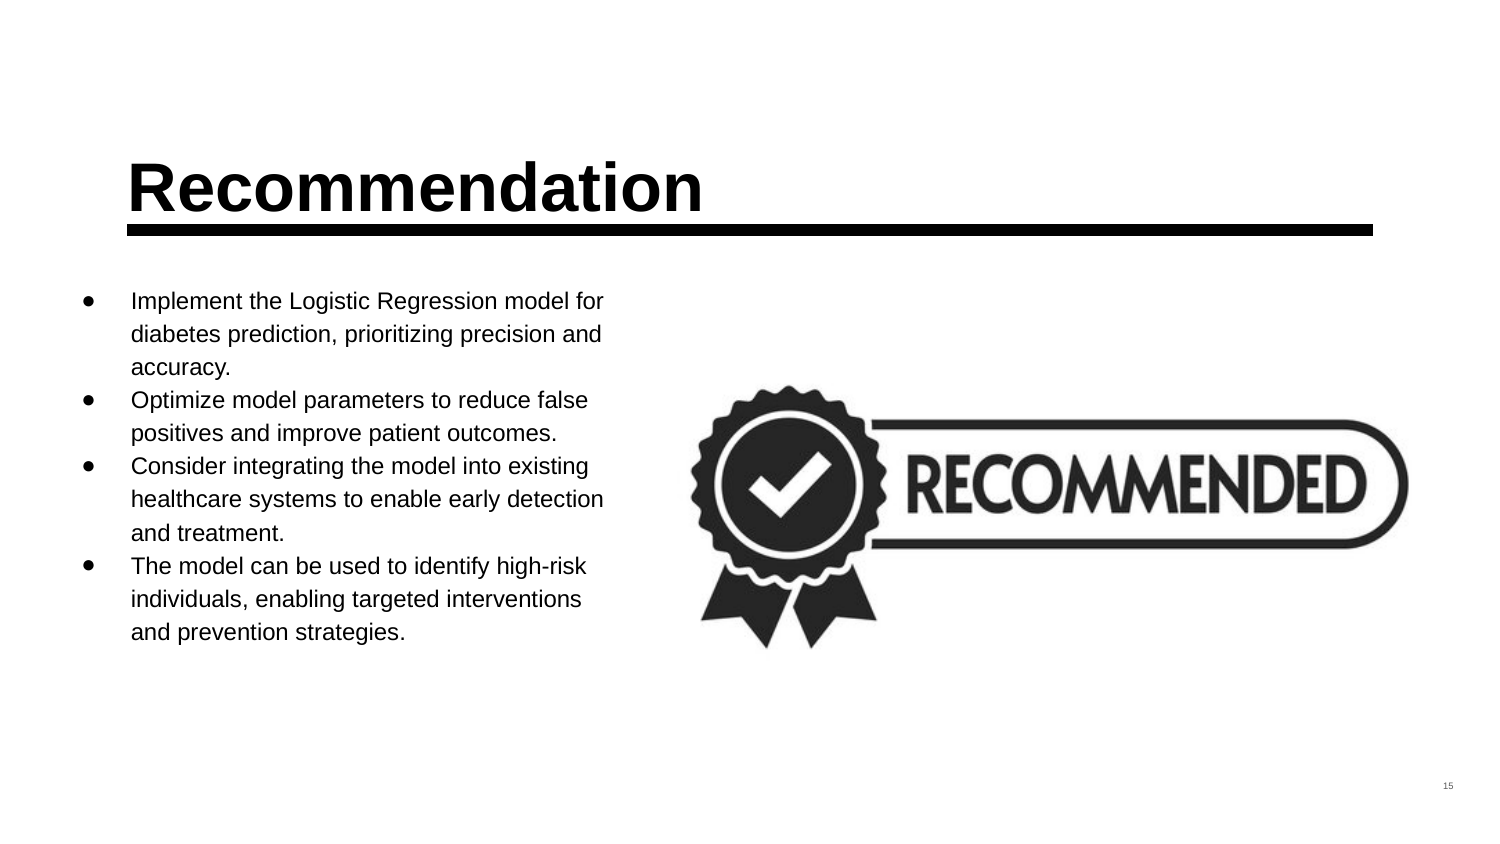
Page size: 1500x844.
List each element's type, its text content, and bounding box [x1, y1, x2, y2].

title Recommendation [127, 147, 1500, 227]
slide_number ‹#› [1414, 774, 1465, 797]
picture [633, 251, 1460, 750]
list Implement the Logistic Regression model for diabetes prediction, prioritizing precision and accuracy. Optimize model parameters to reduce false positives and improve patient outcomes. Consider integrating the model into existing healthcare systems to enable early detection and treatment. The model can be used to identify high-risk individuals, enabling targeted interventions and prevention strategies. [55, 281, 609, 775]
